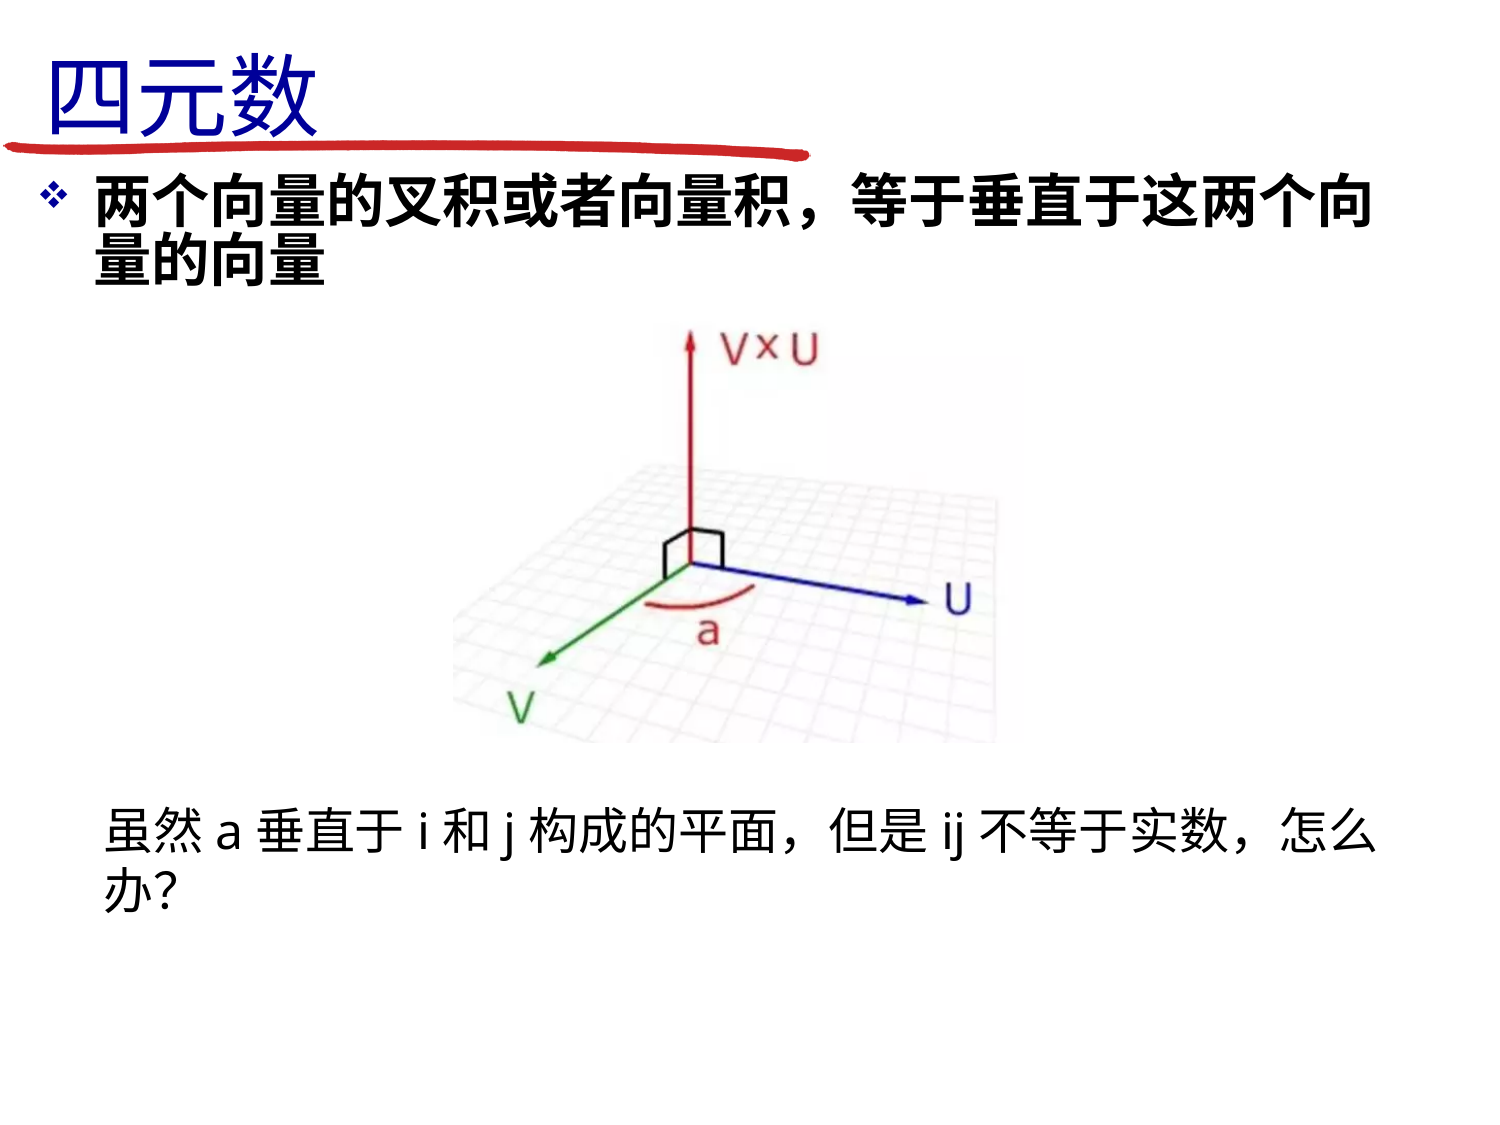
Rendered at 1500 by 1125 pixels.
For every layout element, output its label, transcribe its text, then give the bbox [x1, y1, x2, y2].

list 两个向量的叉积或者向量积，等于垂直于这两个向量的向量 [21, 167, 1406, 378]
title 四元数 [29, 0, 1305, 167]
picture [0, 134, 820, 168]
picture [453, 299, 1024, 743]
text_box 虽然a垂直于i和j构成的平面，但是ij不等于实数，怎么办？ [88, 792, 1448, 927]
